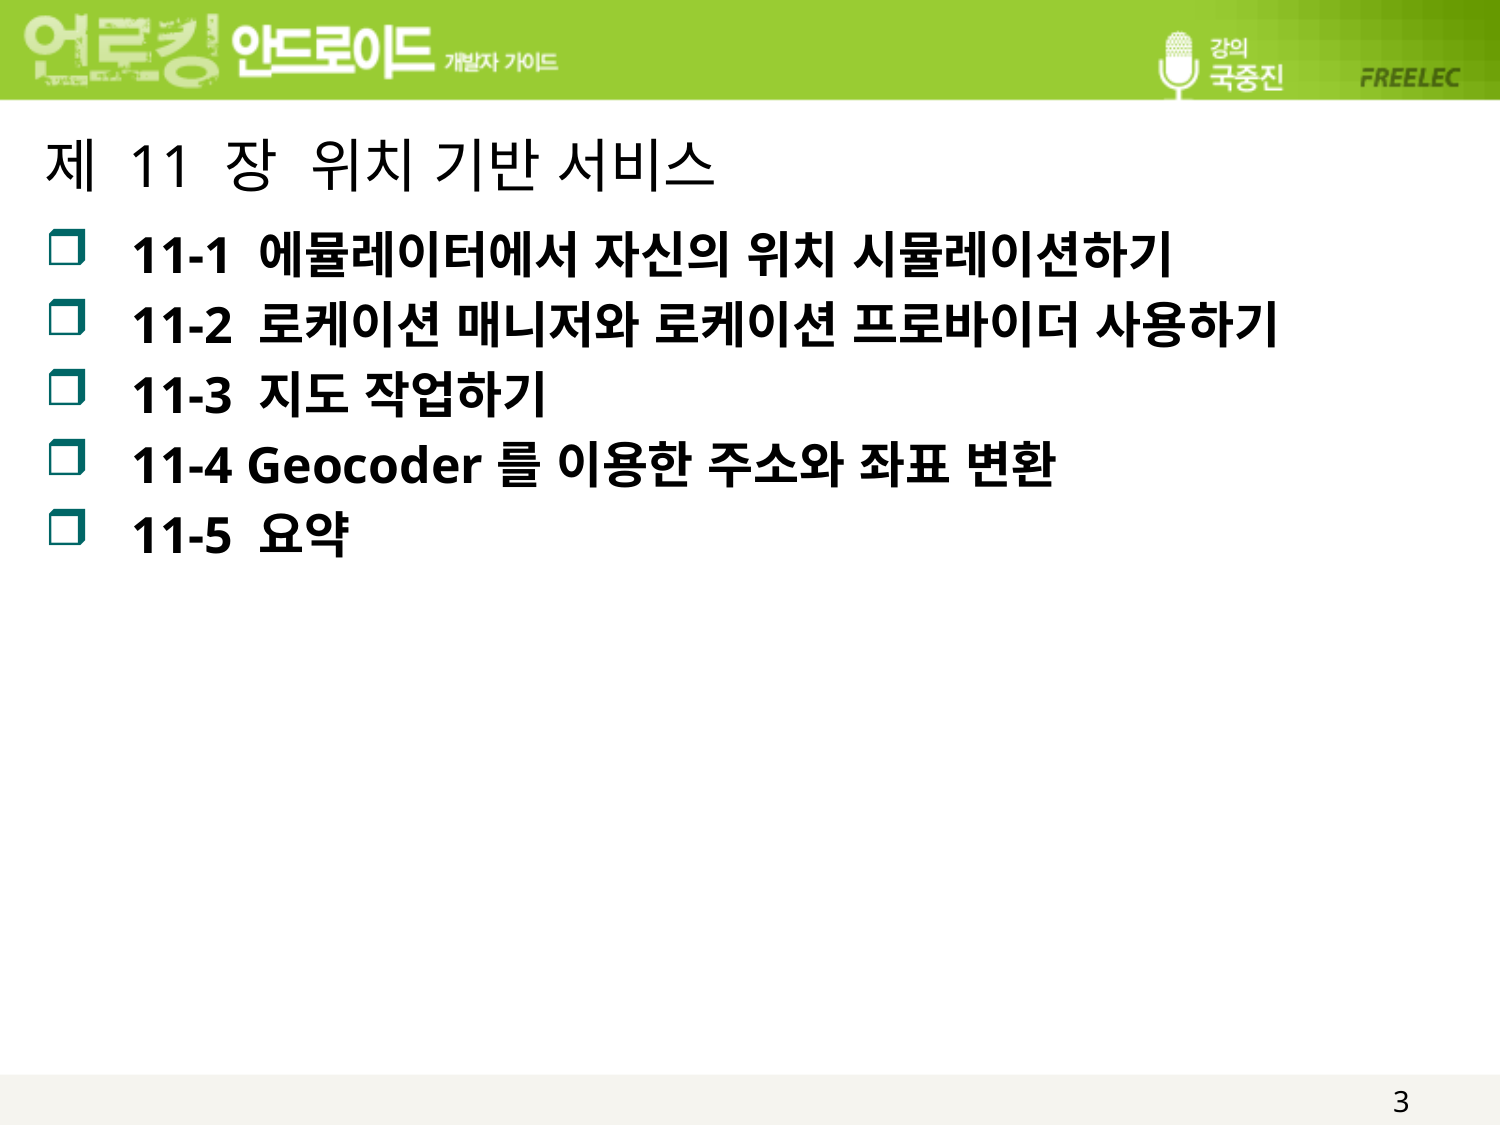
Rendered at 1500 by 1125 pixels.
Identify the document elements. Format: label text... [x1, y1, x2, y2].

list 11-1 에뮬레이터에서 자신의 위치 시뮬레이션하기 11-2 로케이션 매니저와 로케이션 프로바이더 사용하기 11-3 지도 작업하기 11-4 Geocoder를 이용한 주소와 좌표 변환 11-5 요약 [29, 215, 1448, 1067]
slide_number 3 [1074, 1075, 1426, 1121]
picture [0, 0, 1500, 1074]
title 제 11 장 위치 기반 서비스 [29, 128, 1460, 200]
